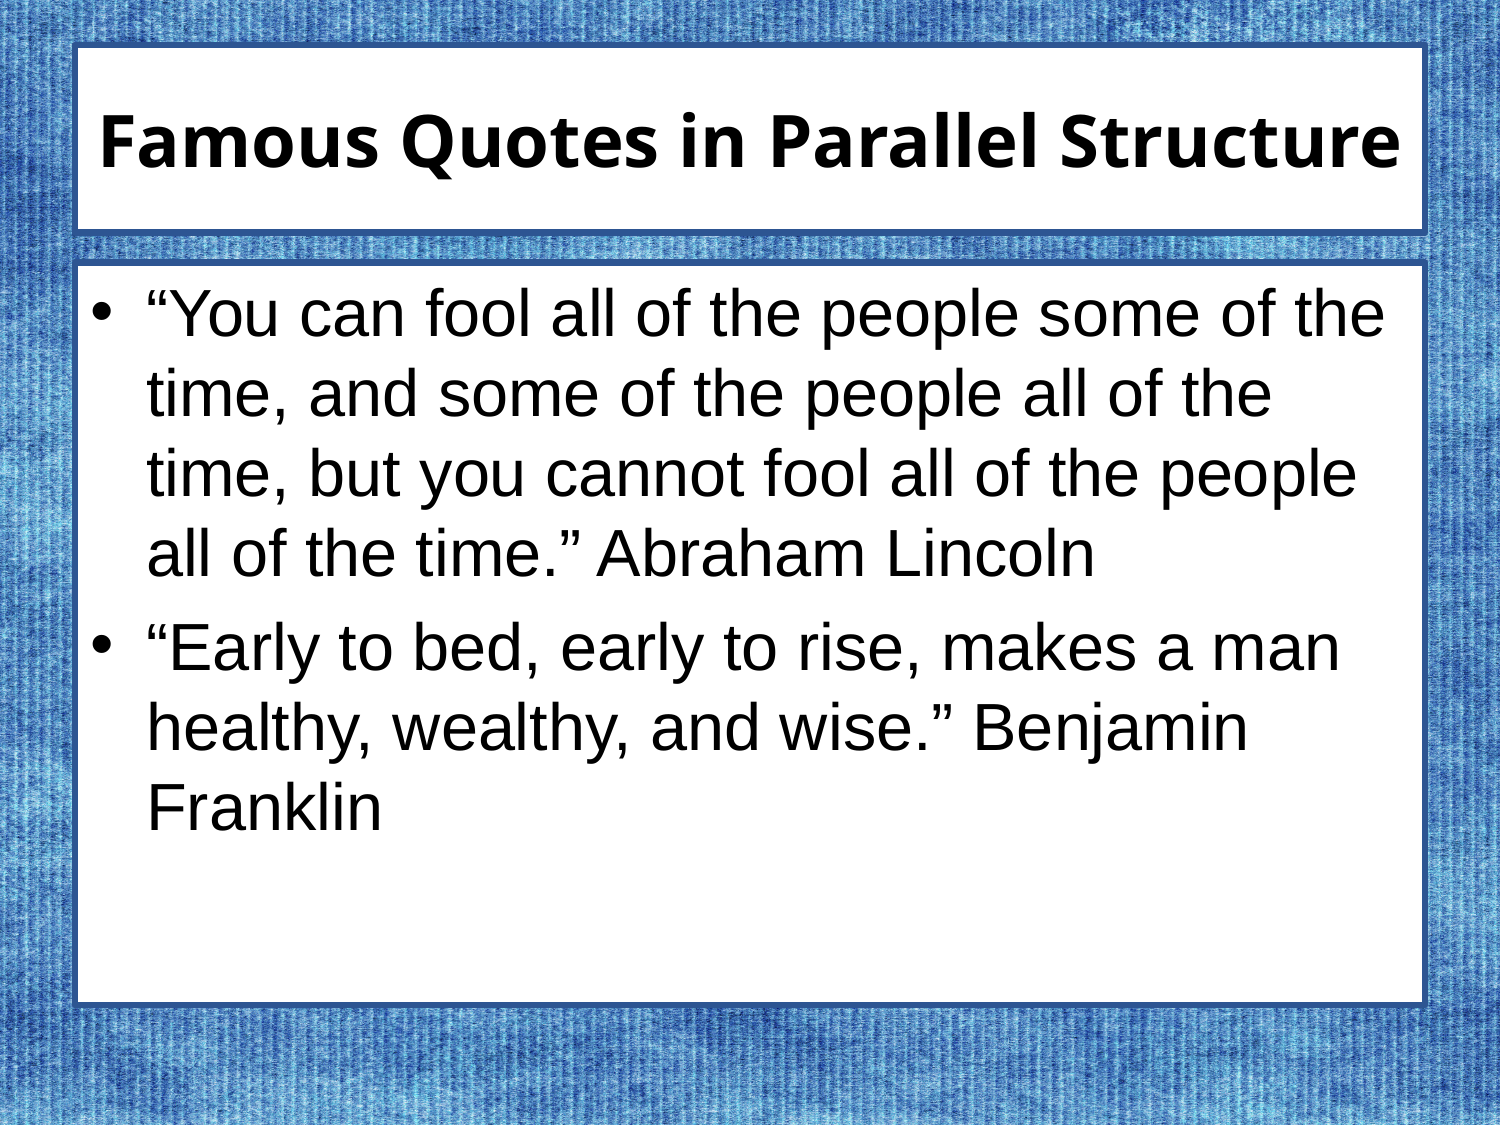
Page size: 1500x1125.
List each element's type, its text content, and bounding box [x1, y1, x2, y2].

picture [0, 0, 1500, 1125]
title Famous Quotes in Parallel Structure [72, 42, 1428, 236]
list “You can fool all of the people some of the time, and some of the people all of the time, but you cannot fool all of the people all of the time.” Abraham Lincoln “Early to bed, early to rise, makes a man healthy, wealthy, and wise.” Benjamin Franklin [72, 259, 1428, 1008]
